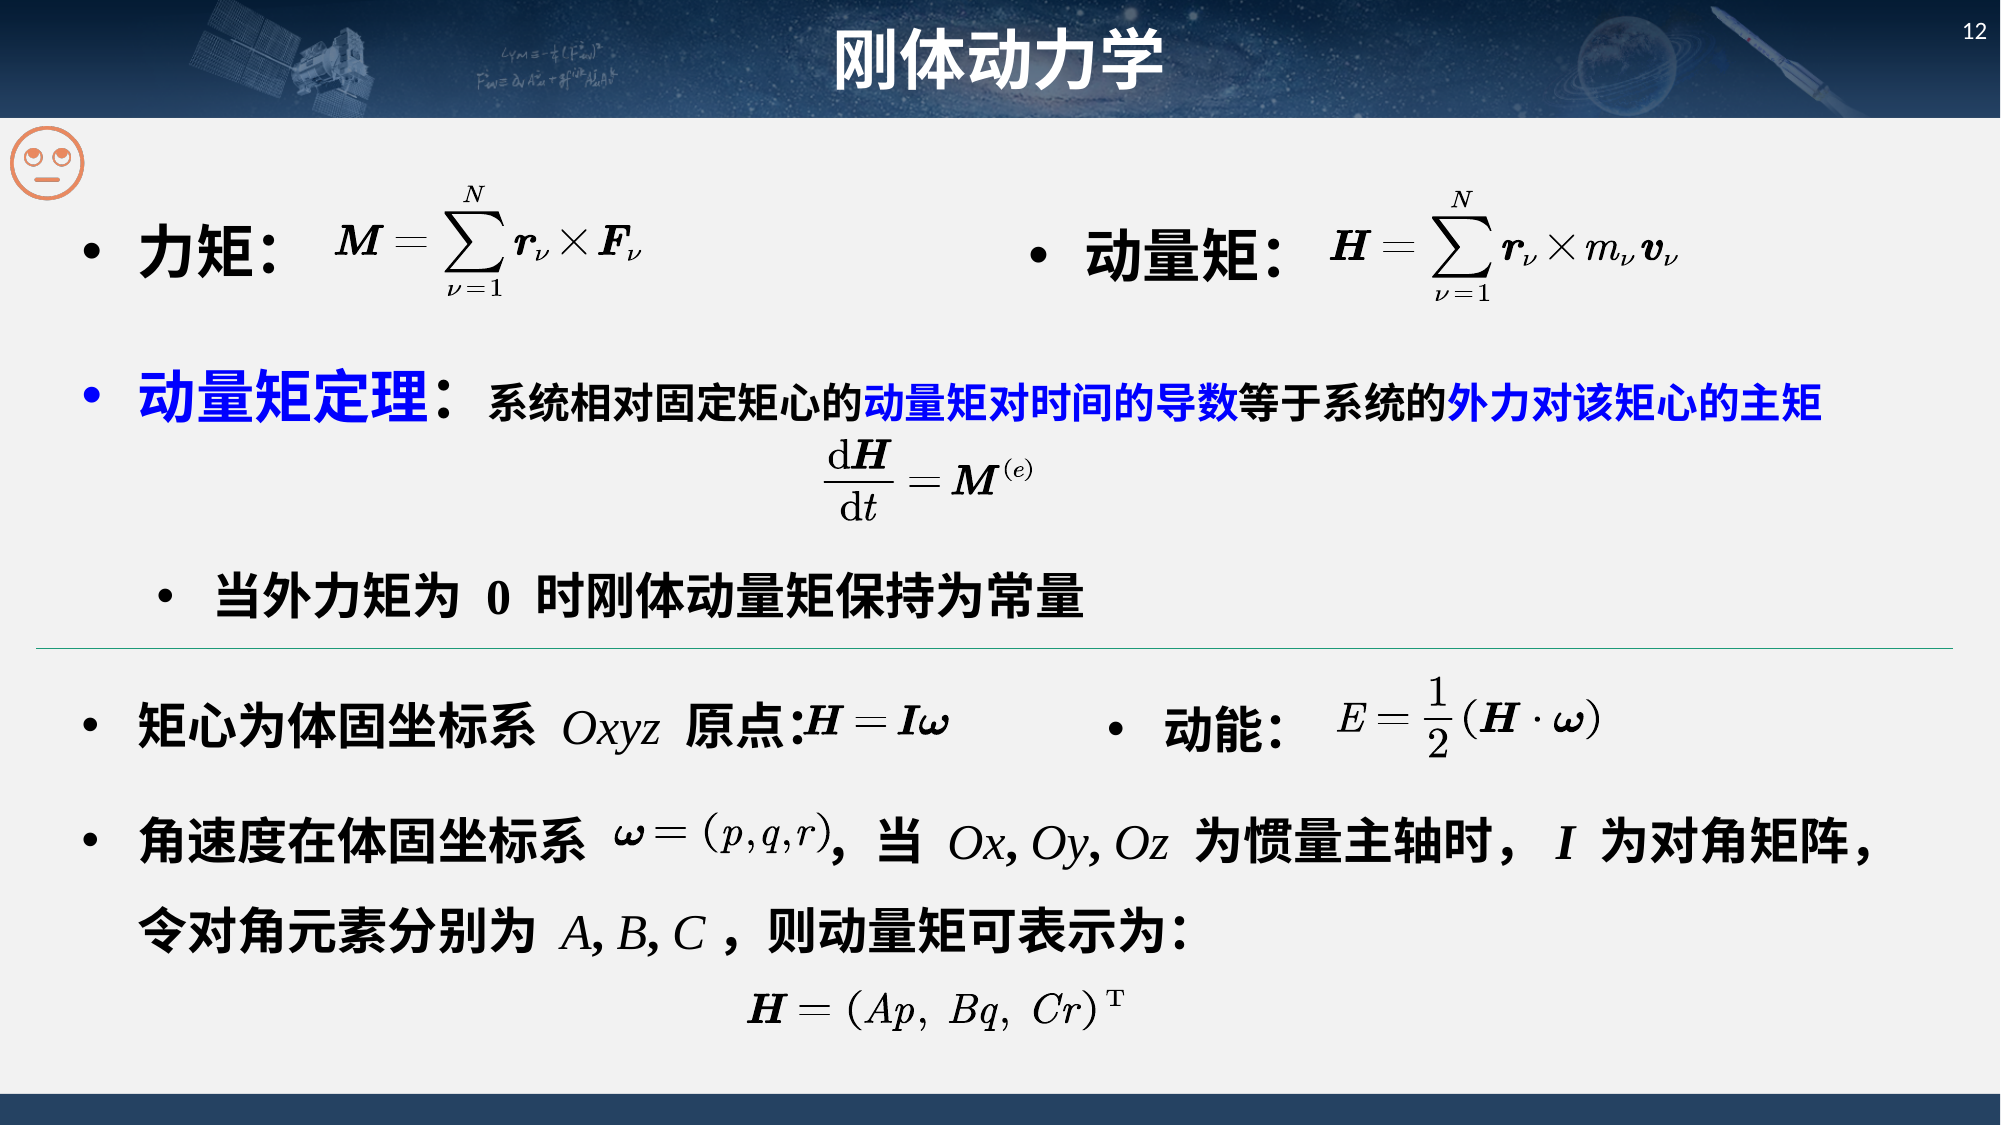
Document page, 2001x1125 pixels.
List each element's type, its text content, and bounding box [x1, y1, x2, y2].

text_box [330, 176, 650, 312]
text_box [814, 426, 1040, 541]
picture [0, 0, 2001, 210]
text_box 刚体动力学 [0, 0, 2000, 117]
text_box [1325, 181, 1686, 317]
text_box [610, 802, 837, 867]
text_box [1332, 664, 1607, 779]
text_box 动量矩： [1013, 176, 1487, 297]
text_box 力矩： 动量矩定理：系统相对固定矩心的动量矩对时间的导数等于系统的外力对该矩心的主矩 当外力矩为 0 时刚体动量矩保持为常量 矩心为体固坐标系 Oxyz 原点： 角速度在体固坐标系 ，当 Ox, Oy, Oz 为惯量主轴时，I 为对角矩阵，令对角元素分别为 A, B, C，则动量矩可表示为： [66, 649, 1933, 1072]
text_box 动能： [1092, 660, 1506, 766]
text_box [799, 692, 957, 755]
text_box 力矩： 动量矩定理：系统相对固定矩心的动量矩对时间的导数等于系统的外力对该矩心的主矩 当外力矩为 0 时刚体动量矩保持为常量 矩心为体固坐标系 Oxyz 原点： 角速度在体固坐标系 ，当 Ox, Oy, Oz 为惯量主轴时，I 为对角矩阵，令对角元素分别为 A, B, C，则动量矩可表示为： [66, 172, 1933, 648]
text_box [742, 979, 1133, 1045]
